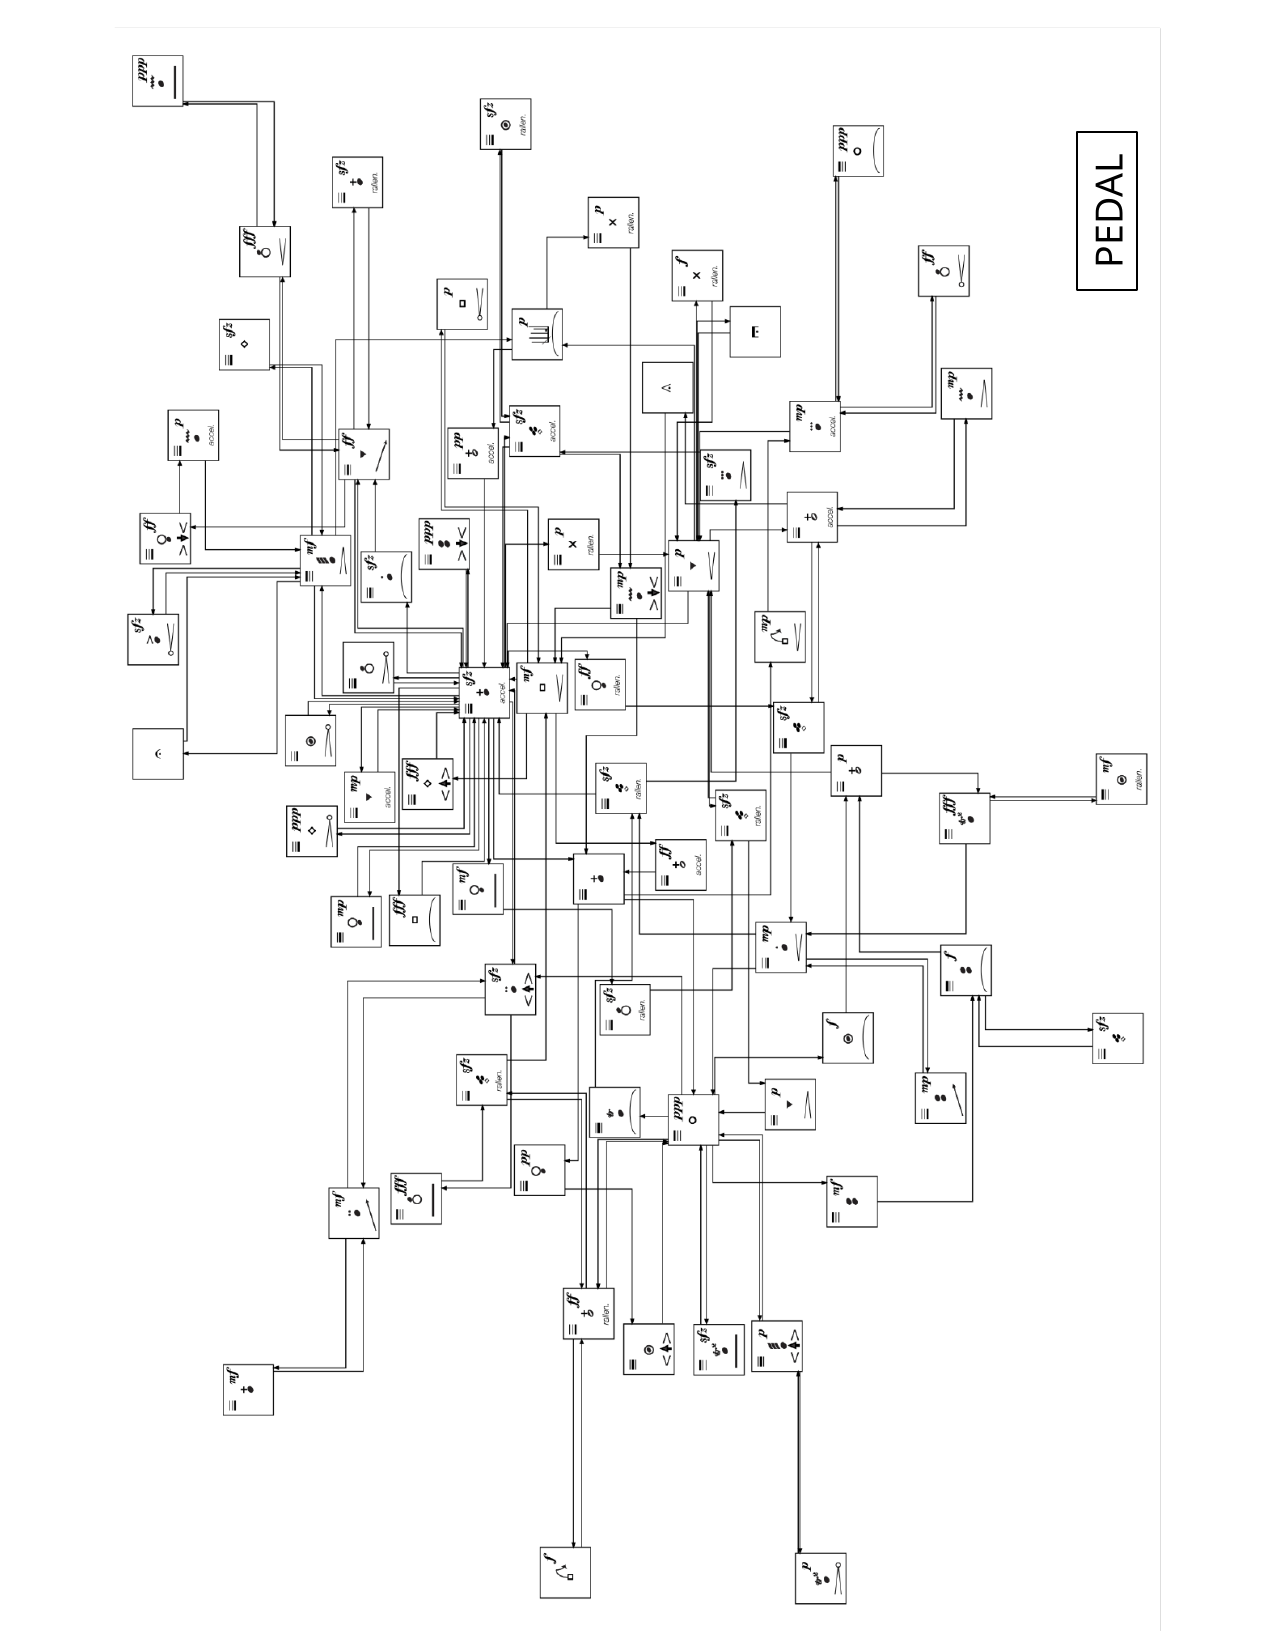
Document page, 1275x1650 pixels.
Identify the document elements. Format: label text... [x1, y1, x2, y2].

text_box PEDAL [1077, 132, 1138, 290]
picture [0, 26, 1275, 1631]
